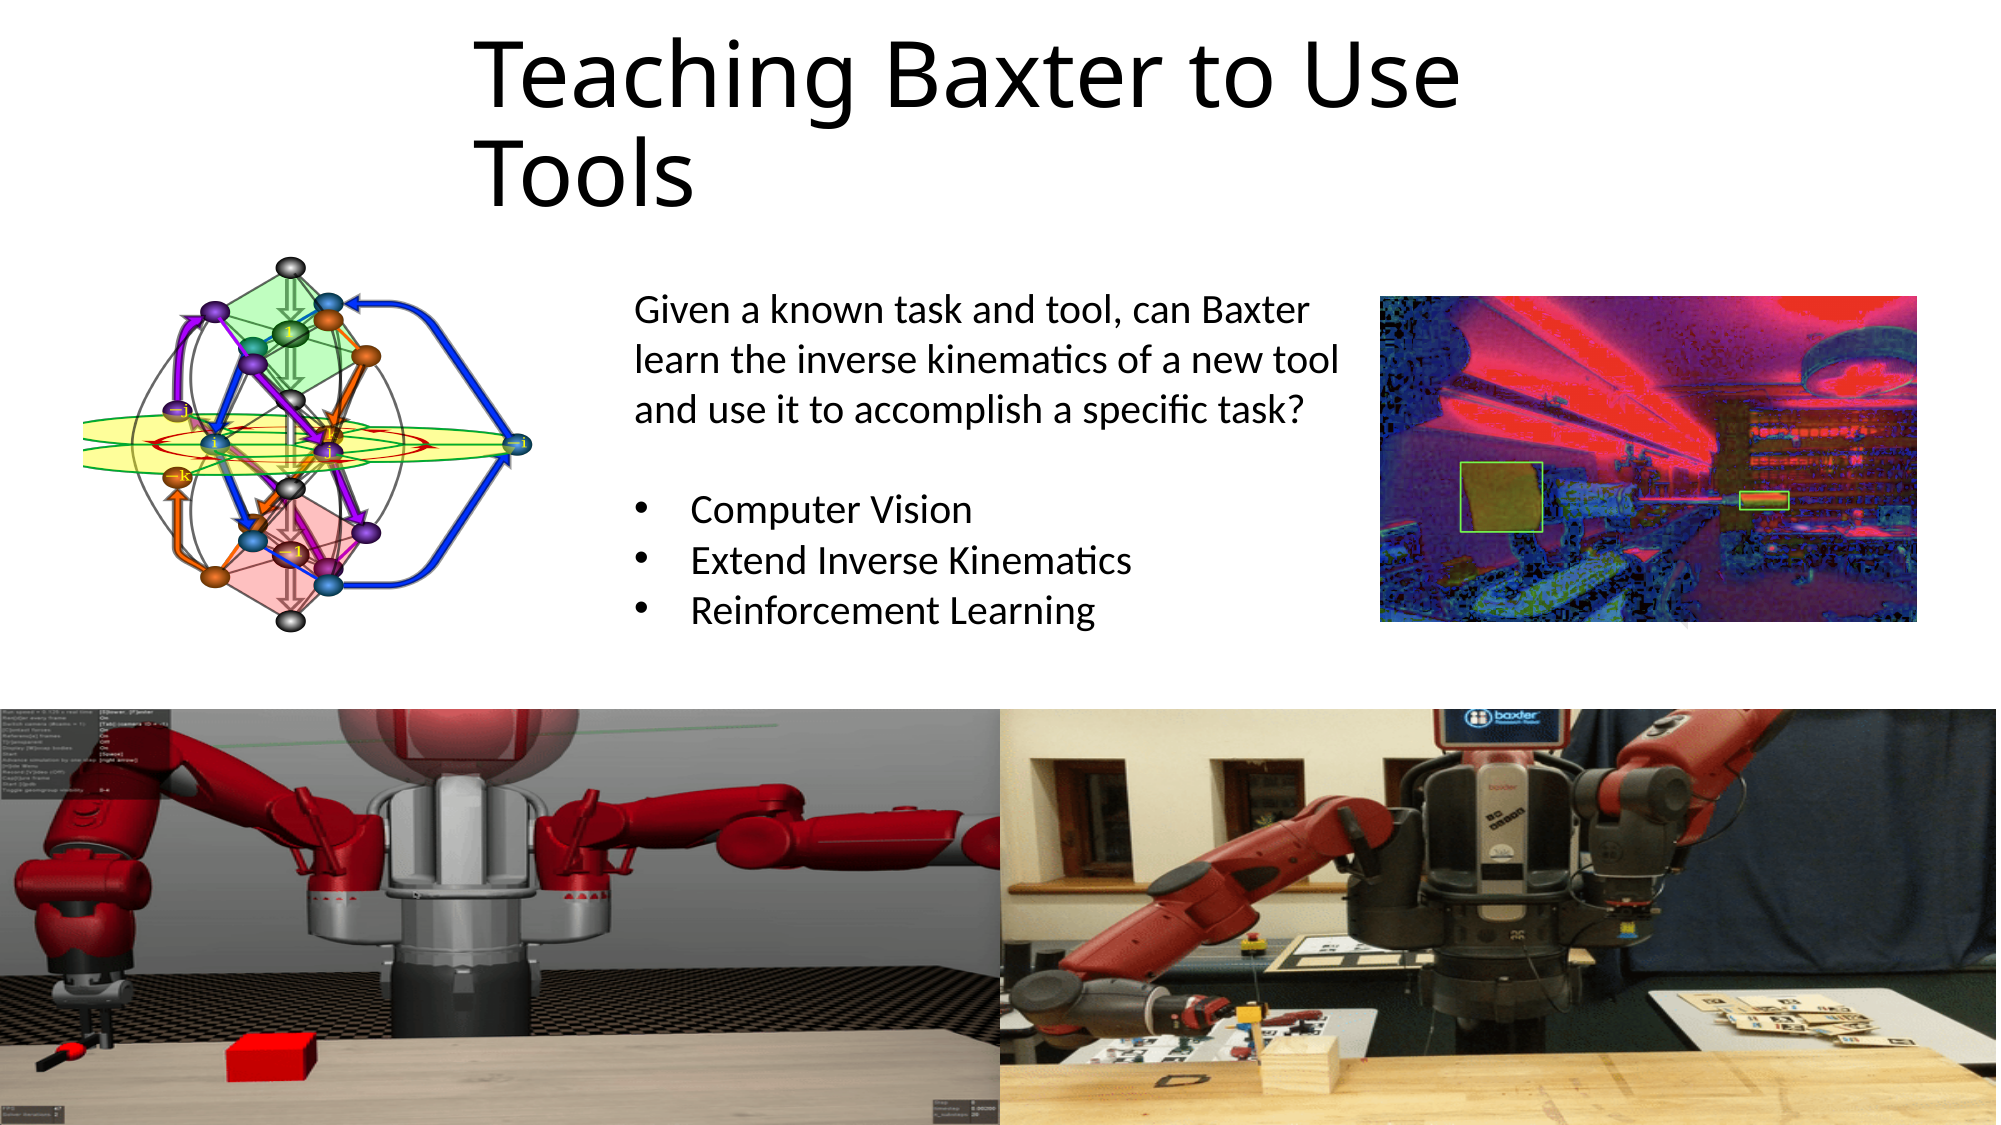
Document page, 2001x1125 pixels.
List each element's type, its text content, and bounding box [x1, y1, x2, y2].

picture [1380, 296, 1917, 622]
picture [83, 254, 536, 635]
title Teaching Baxter to Use Tools [458, 1, 1542, 253]
text_box Given a known task and tool, can Baxter learn the inverse kinematics of a new tool and use it to accomplish a specific task? Computer Vision Extend Inverse Kinematics Reinforcement Learning [619, 274, 1381, 640]
picture [0, 709, 1996, 1125]
